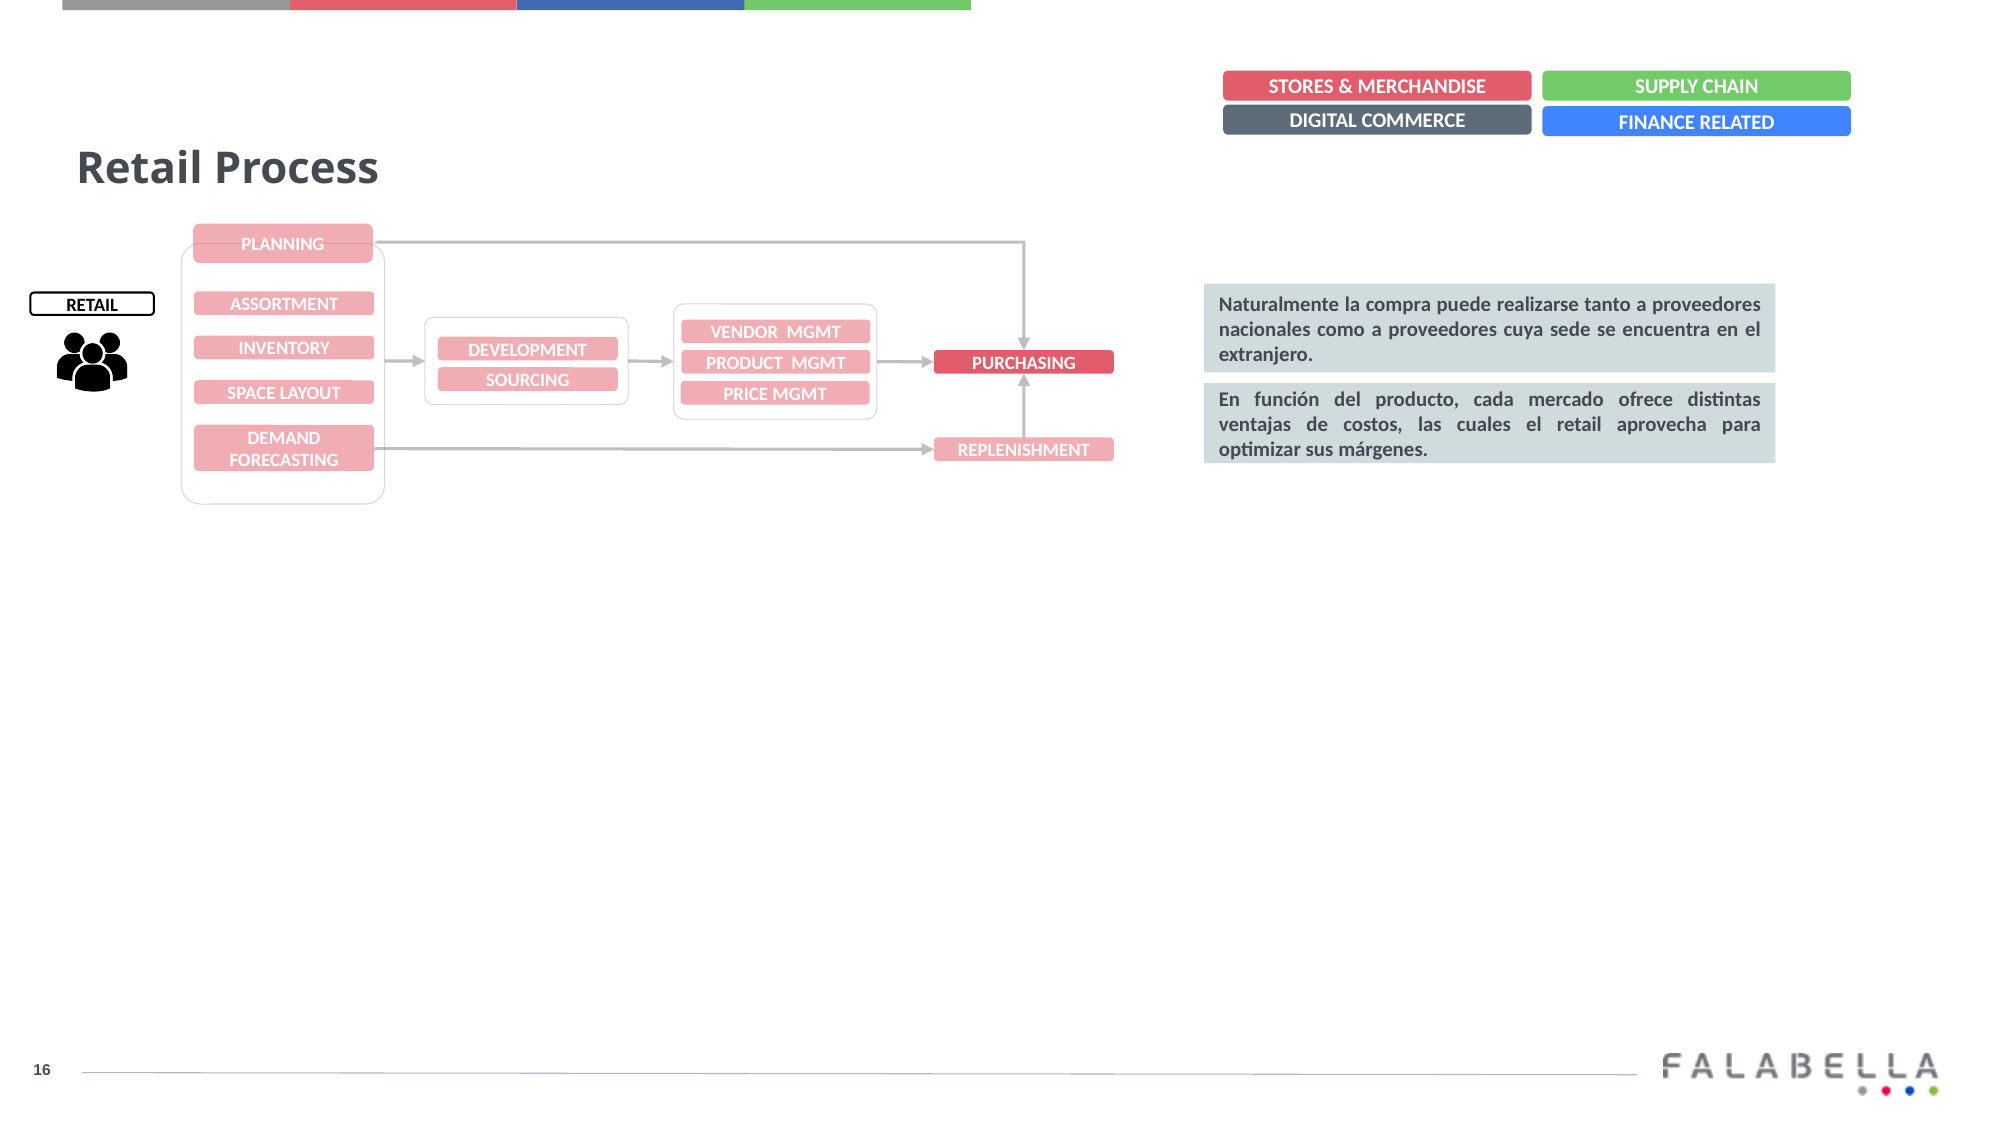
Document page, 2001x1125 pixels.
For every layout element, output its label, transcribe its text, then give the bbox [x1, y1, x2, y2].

text_box [423, 351, 630, 407]
text_box DEMAND FORECASTING [193, 424, 375, 472]
text_box [179, 243, 387, 506]
picture [1663, 1053, 1939, 1096]
text_box [672, 351, 879, 421]
list Retail Process [61, 91, 1940, 241]
text_box ASSORTMENT [194, 291, 375, 315]
text_box PURCHASING [933, 350, 1114, 374]
picture [48, 318, 137, 407]
text_box Naturalmente la compra puede realizarse tanto a proveedores nacionales como a proveedores cuya sede se encuentra en el extranjero. [1203, 283, 1776, 373]
text_box REPLENISHMENT [933, 437, 1114, 462]
text_box PLANNING [193, 223, 374, 263]
text_box SUPPLY CHAIN [1542, 70, 1852, 101]
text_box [375, 241, 1025, 351]
text_box DIGITAL COMMERCE [1223, 104, 1532, 135]
text_box En función del producto, cada mercado ofrece distintas ventajas de costos, las cuales el retail aprovecha para optimizar sus márgenes. [1203, 383, 1776, 464]
text_box RETAIL [30, 292, 154, 315]
text_box SPACE LAYOUT [194, 380, 375, 404]
text_box INVENTORY [194, 335, 375, 360]
text_box FINANCE RELATED [1542, 106, 1852, 137]
text_box STORES & MERCHANDISE [1223, 70, 1532, 101]
